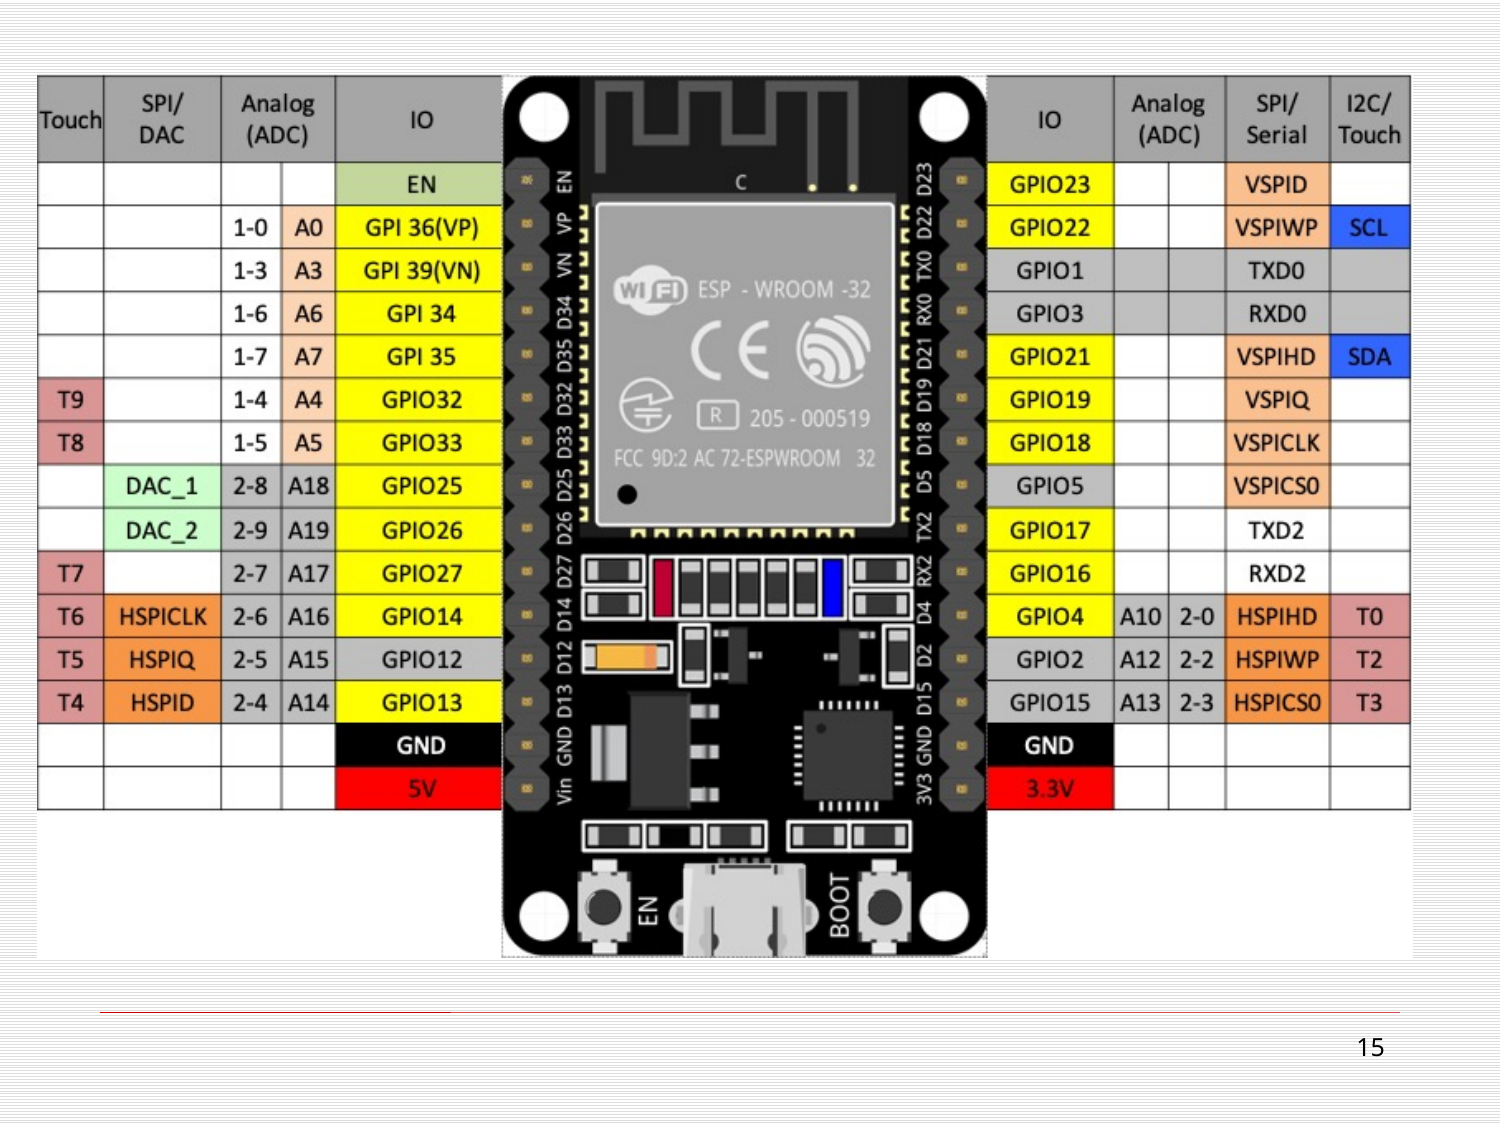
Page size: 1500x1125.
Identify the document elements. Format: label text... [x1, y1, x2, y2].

slide_number 15 [1074, 1024, 1400, 1103]
picture [37, 74, 1413, 958]
